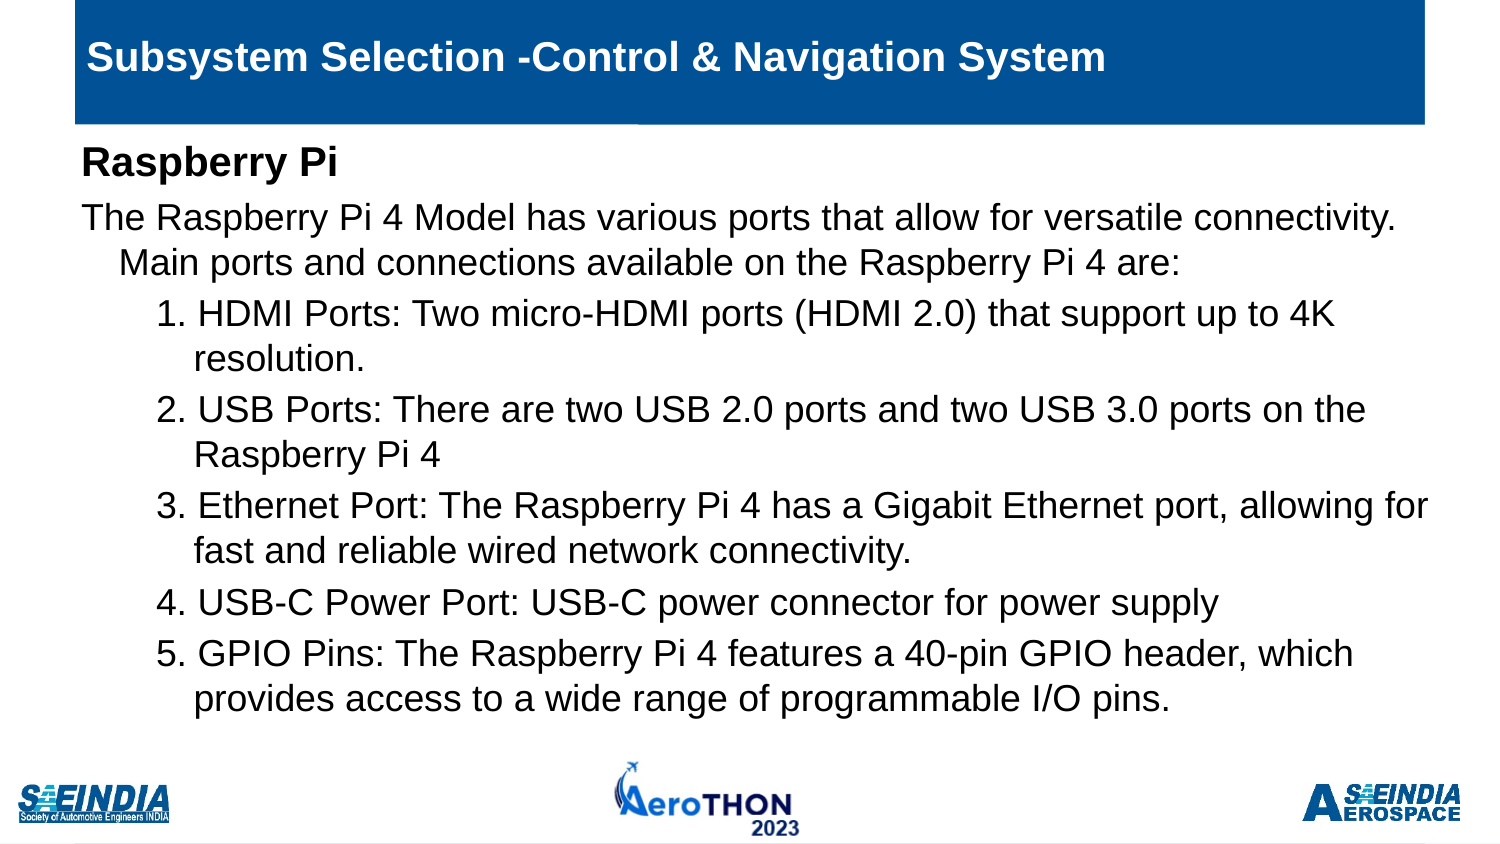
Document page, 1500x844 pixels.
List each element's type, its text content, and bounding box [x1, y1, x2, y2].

picture [599, 748, 807, 842]
picture [1302, 782, 1460, 821]
list Raspberry Pi [43, 134, 473, 192]
list The Raspberry Pi 4 Model has various ports that allow for versatile connectivity. Main ports and connections available on the Raspberry Pi 4 are: 1. HDMI Ports: Two micro-HDMI ports (HDMI 2.0) that support up to 4K resolution. 2. USB Ports: There are two USB 2.0 ports and two USB 3.0 ports on the Raspberry Pi 4 3. Ethernet Port: The Raspberry Pi 4 has a Gigabit Ethernet port, allowing for fast and reliable wired network connectivity. 4. USB-C Power Port: USB-C power connector for power supply 5. GPIO Pins: The Raspberry Pi 4 features a 40-pin GPIO header, which provides access to a wide range of programmable I/O pins. [43, 192, 1431, 680]
picture [18, 782, 169, 823]
title Subsystem Selection -Control & Navigation System [86, 29, 1437, 113]
